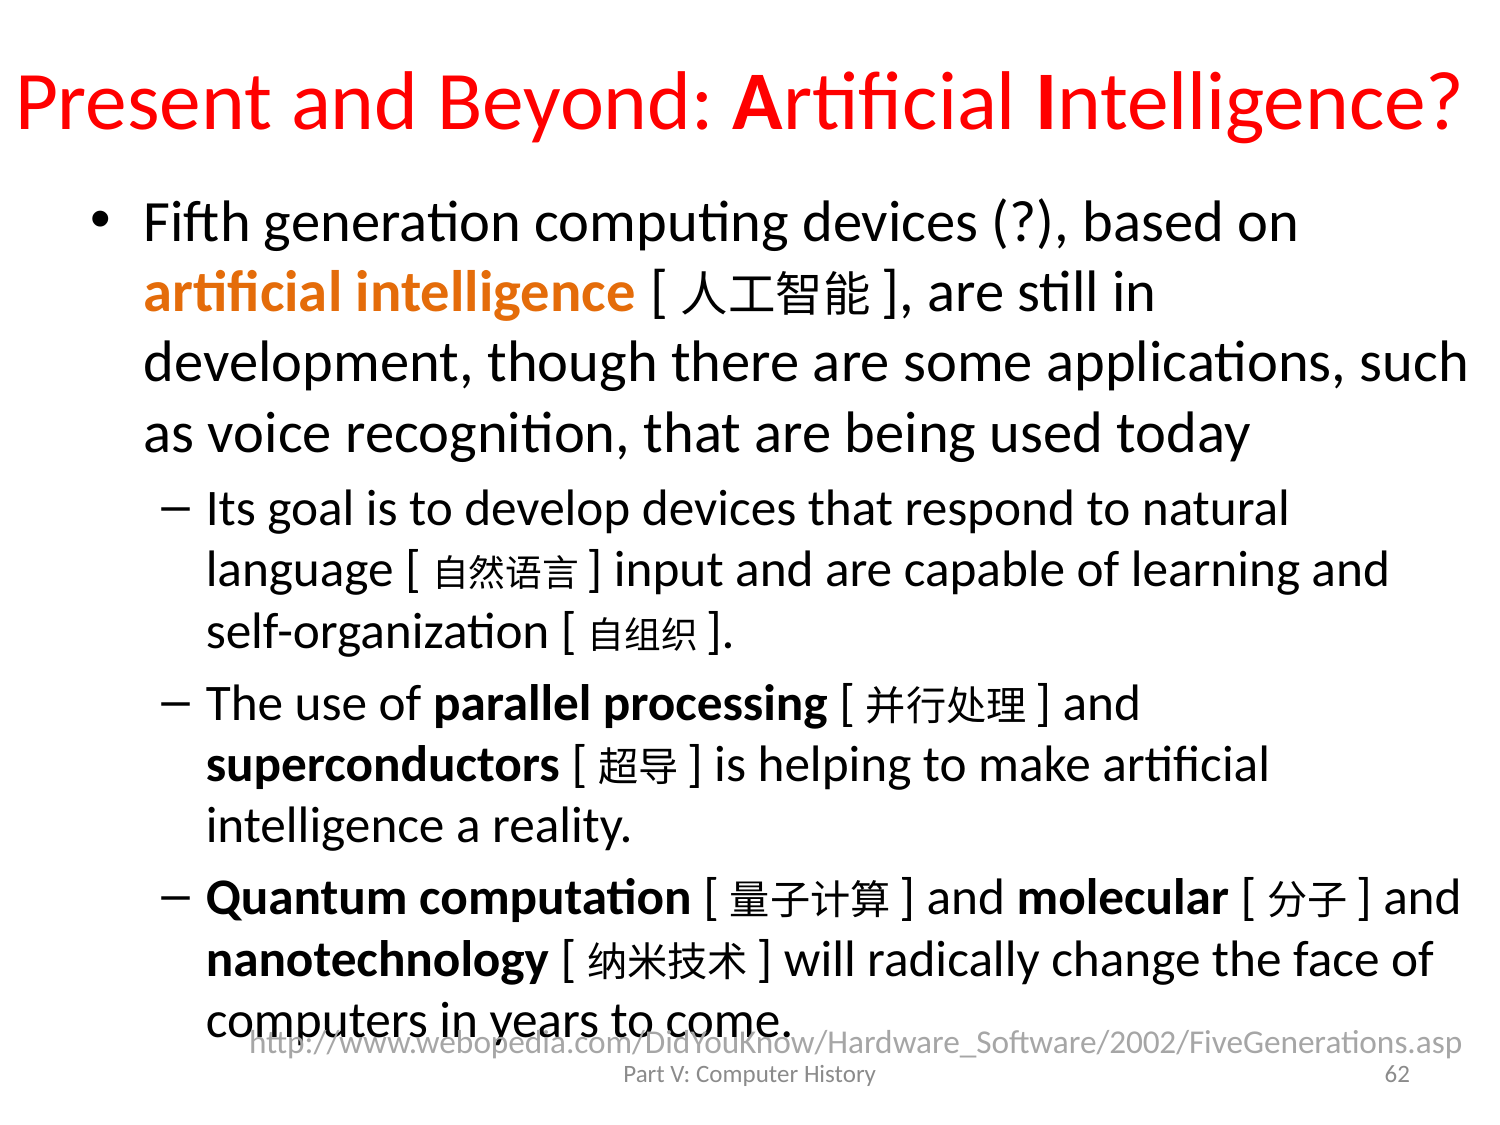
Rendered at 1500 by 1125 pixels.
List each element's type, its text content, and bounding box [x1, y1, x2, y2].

list Fifth generation computing devices (?), based on artificial intelligence [人工智能], are still in development, though there are some applications, such as voice recognition, that are being used today Its goal is to develop devices that respond to natural language [自然语言] input and are capable of learning and self-organization [自组织]. The use of parallel processing [并行处理] and superconductors [超导] is helping to make artificial intelligence a reality. Quantum computation [量子计算] and molecular [分子] and nanotechnology [纳米技术] will radically change the face of computers in years to come. [75, 174, 1500, 1063]
title Present and Beyond: Artificial Intelligence? [0, 42, 1500, 150]
text_box http://www.webopedia.com/DidYouKnow/Hardware_Software/2002/FiveGenerations.asp [234, 1012, 1500, 1068]
slide_number 62 [1074, 1068, 1425, 1103]
footer Part V: Computer History [512, 1068, 988, 1103]
